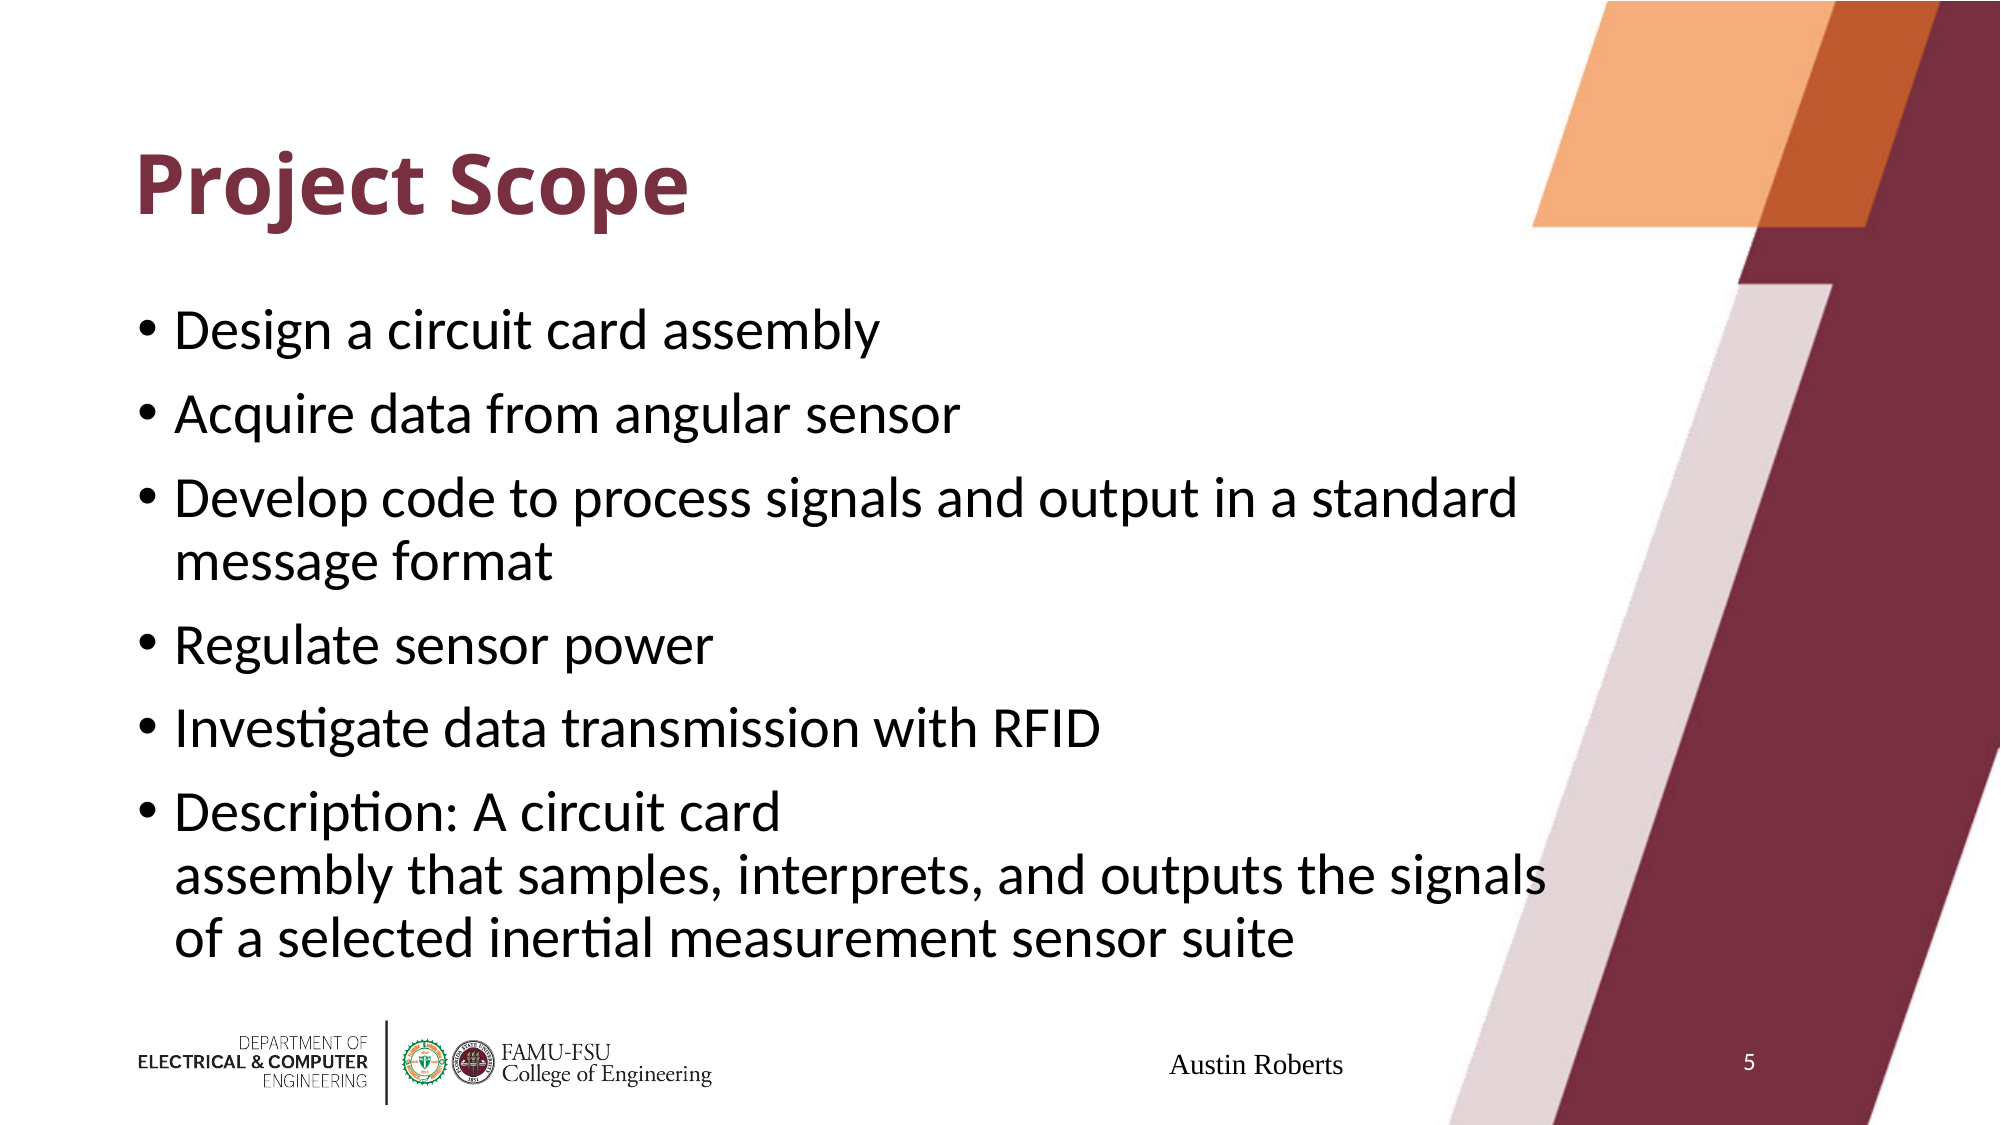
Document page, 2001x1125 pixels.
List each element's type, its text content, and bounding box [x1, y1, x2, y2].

picture [0, 1, 2000, 1125]
slide_number 5 [1689, 1038, 1810, 1084]
footer Austin Roberts [1047, 1041, 1466, 1084]
title Project Scope [133, 75, 1526, 233]
list Design a circuit card assembly Acquire data from angular sensor Develop code to process signals and output in a standard message format Regulate sensor power Investigate data transmission with RFID Description: A circuit card assembly that samples, interprets, and outputs the signals of a selected inertial measurement sensor suite [137, 299, 1600, 1013]
